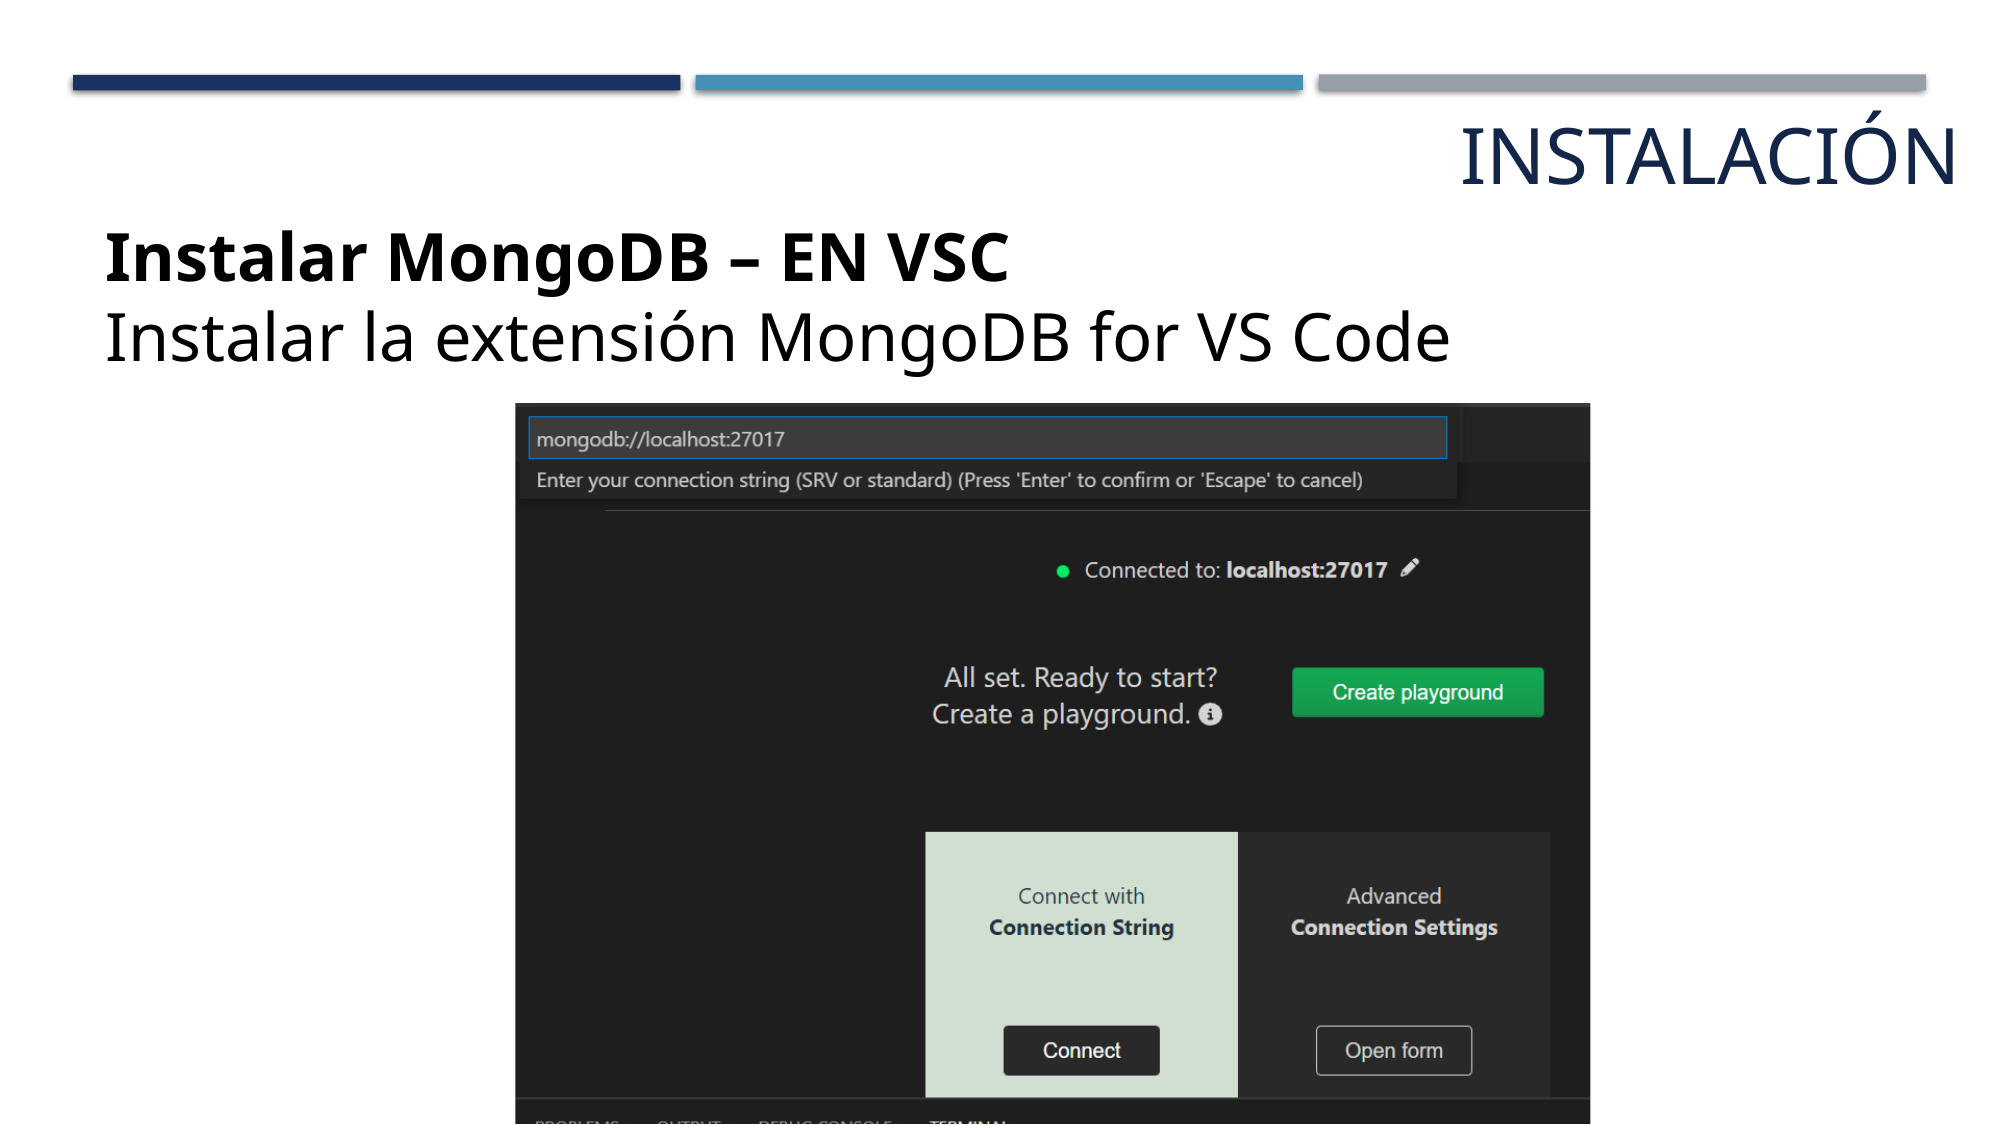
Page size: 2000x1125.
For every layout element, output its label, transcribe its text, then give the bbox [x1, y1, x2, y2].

text_box Instalar MongoDB – EN VSC Instalar la extensión MongoDB for VS Code [90, 207, 1828, 382]
picture [514, 402, 1591, 1125]
title Instalación [832, 99, 1997, 208]
